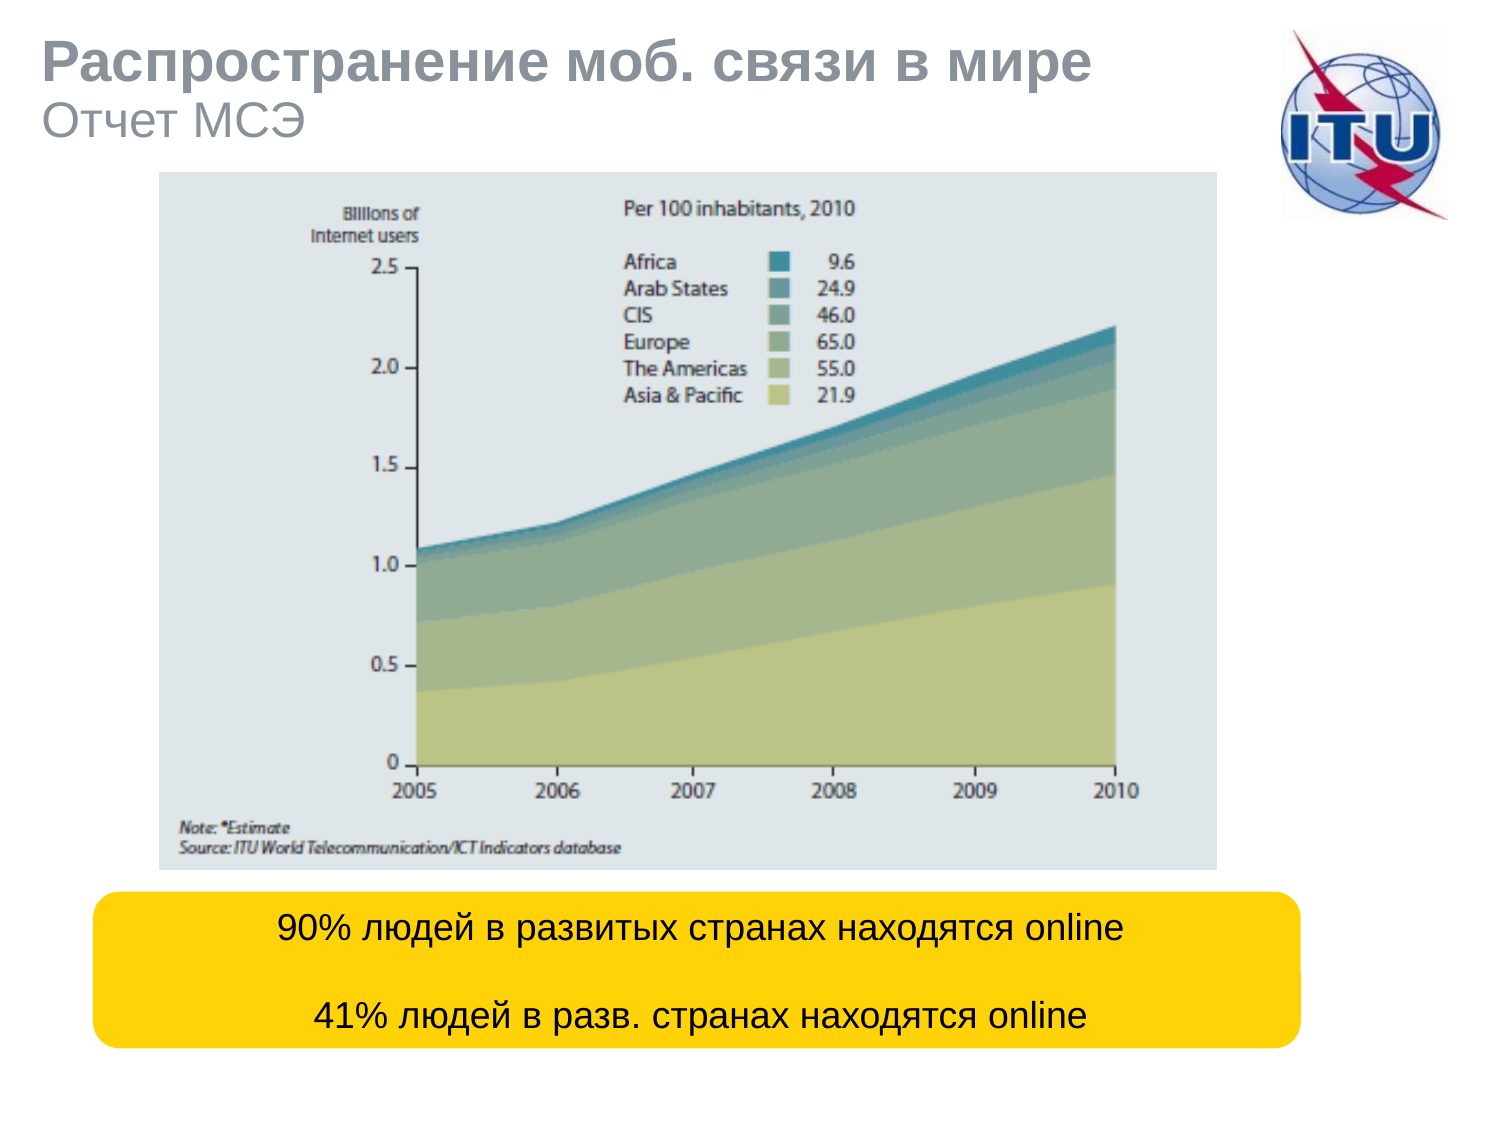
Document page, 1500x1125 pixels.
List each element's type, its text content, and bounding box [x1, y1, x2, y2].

text_box 90% людей в развитых странах находятся online 41% людей в разв. странах находятся online [269, 900, 1133, 1045]
picture [159, 172, 1217, 871]
text_box [94, 893, 1300, 1047]
title Распространение моб. связи в мире Отчет МСЭ [40, 30, 1277, 168]
picture [1281, 30, 1449, 221]
